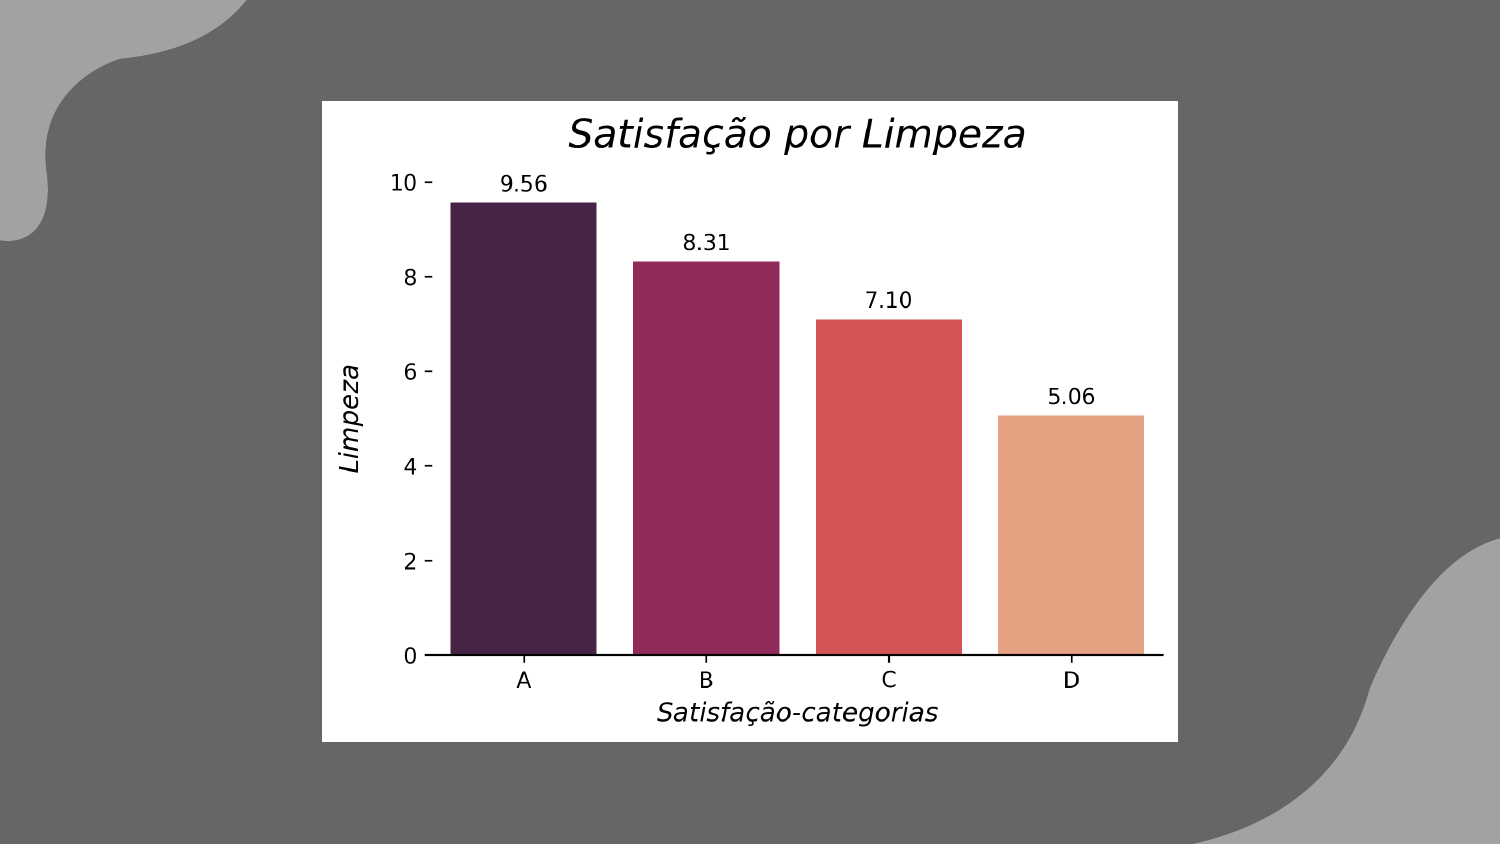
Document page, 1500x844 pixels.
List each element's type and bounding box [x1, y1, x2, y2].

picture [321, 101, 1179, 743]
